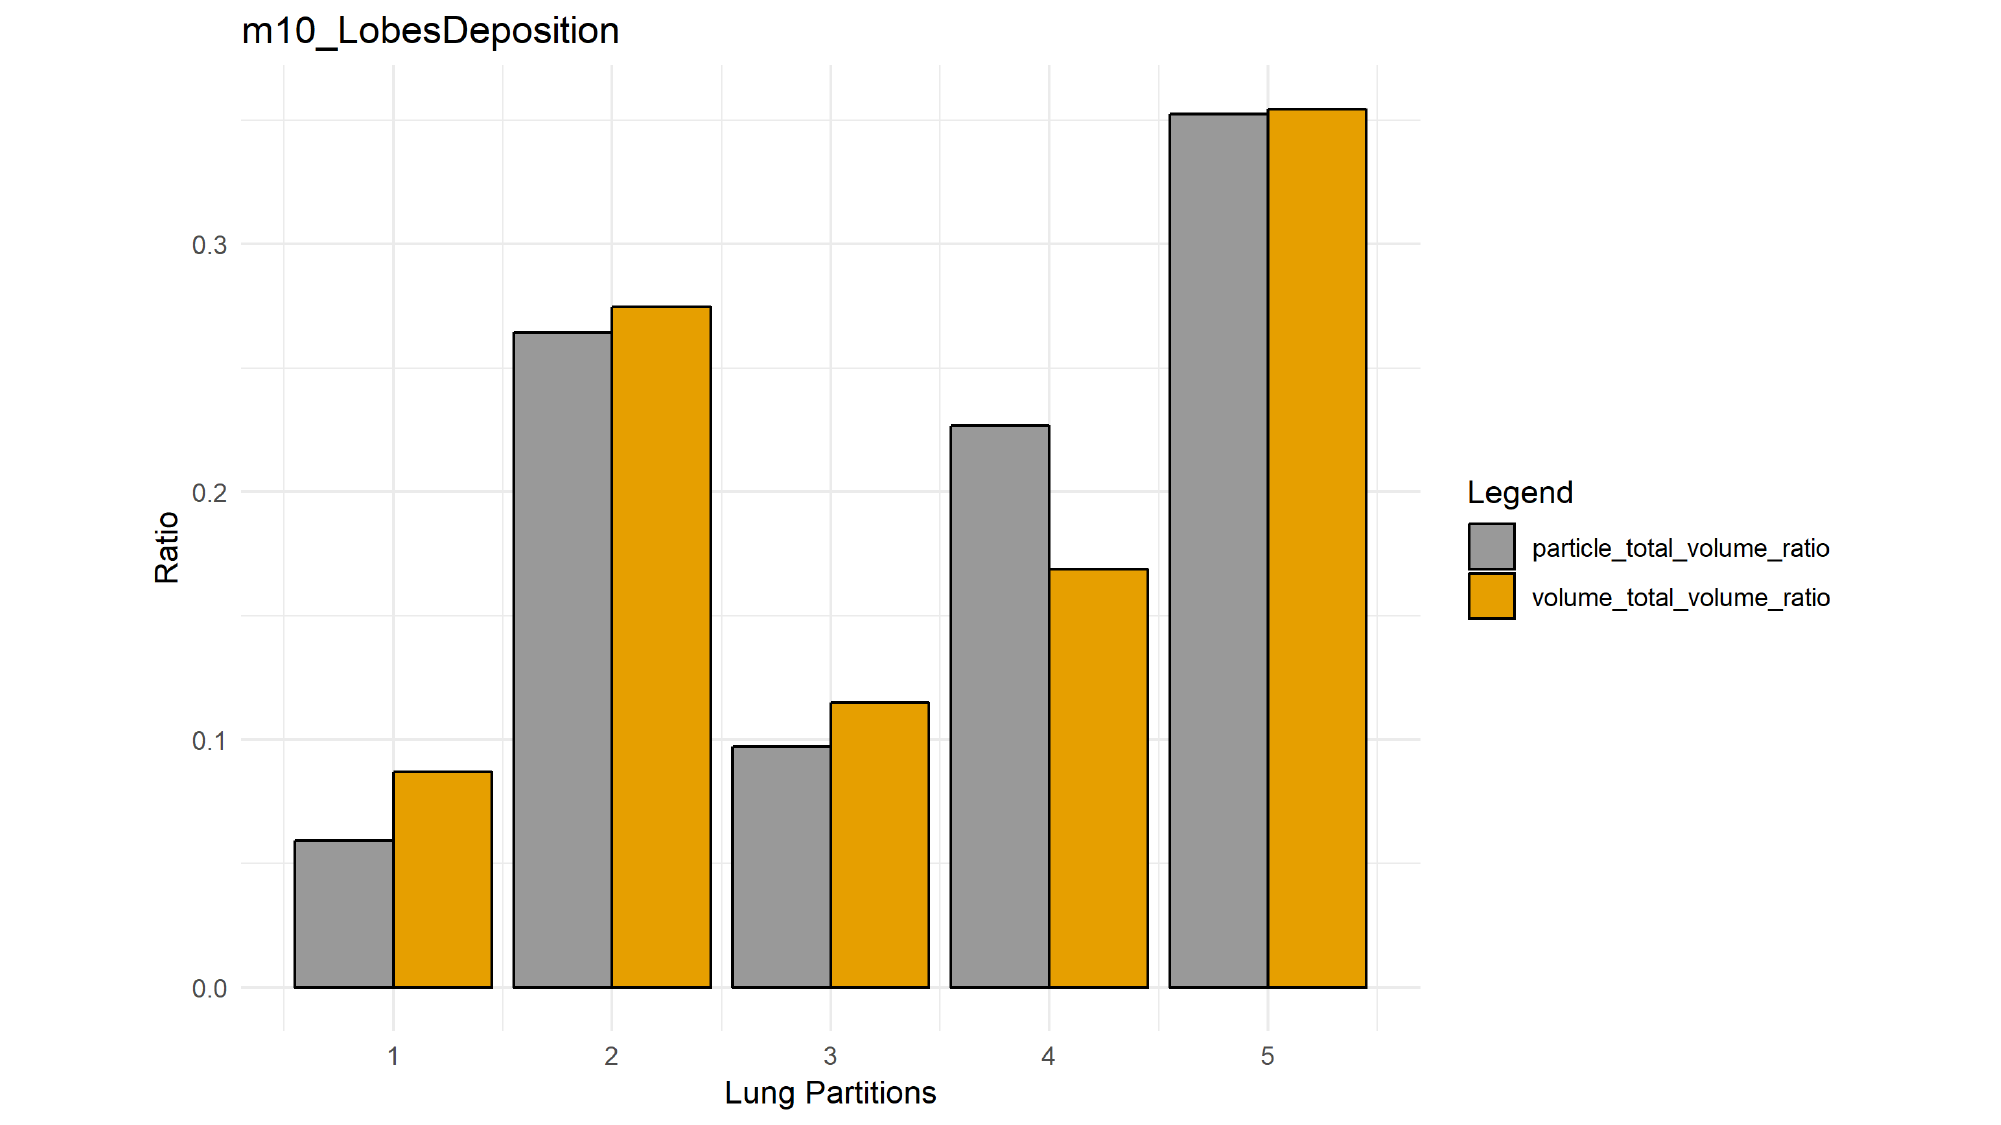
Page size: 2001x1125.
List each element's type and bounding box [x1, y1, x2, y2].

picture [138, 0, 1862, 1125]
